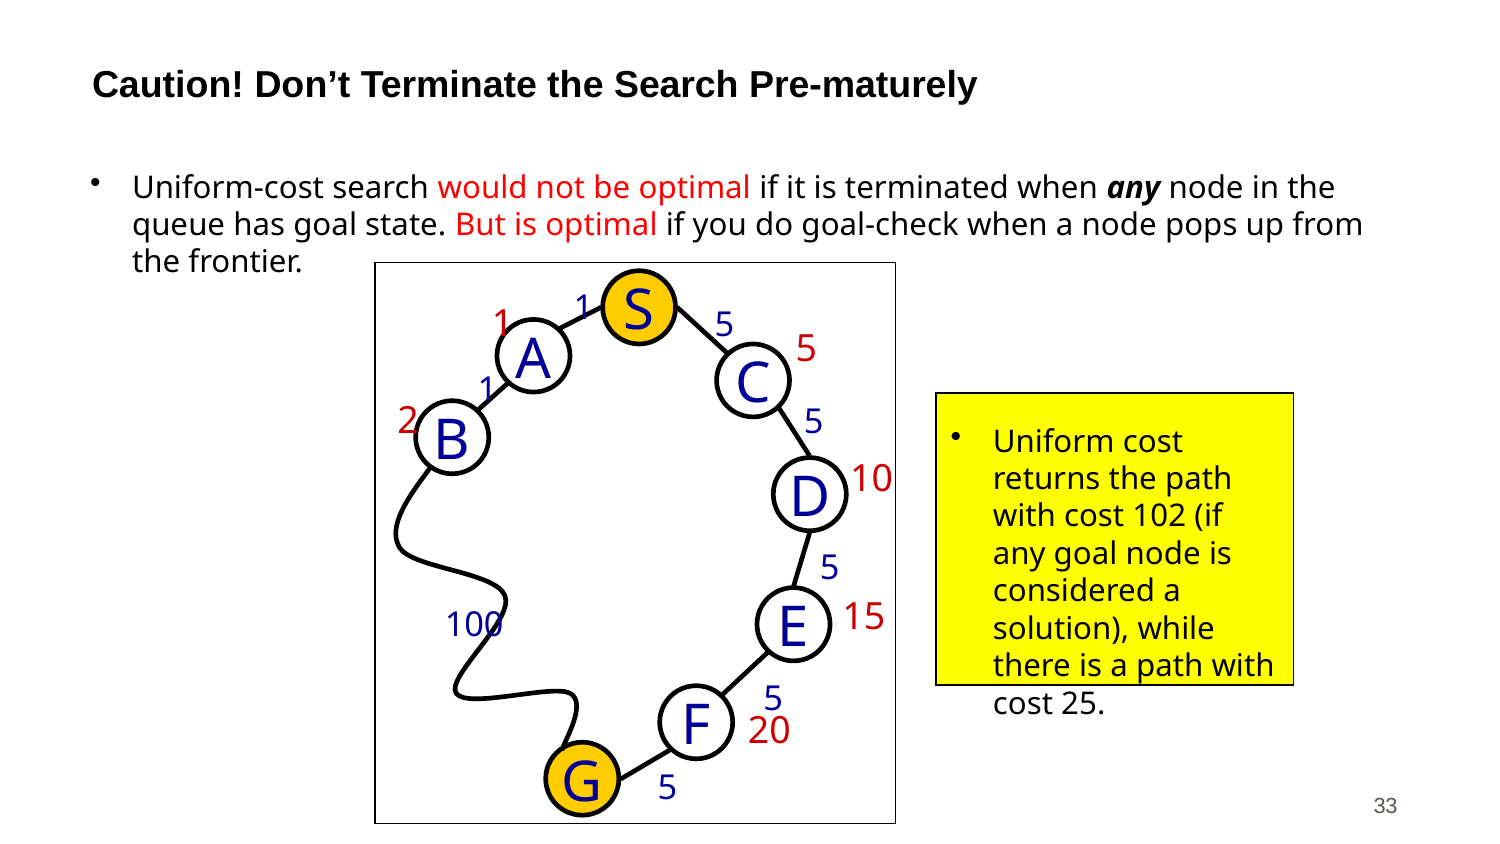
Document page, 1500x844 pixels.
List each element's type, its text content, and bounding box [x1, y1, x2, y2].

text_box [374, 262, 908, 824]
slide_number 33 [1099, 768, 1413, 826]
text_box [935, 393, 1294, 413]
text_box [935, 666, 1294, 686]
text_box Uniform cost returns the path with cost 102 (if any goal node is considered a solution), while there is a path with cost 25. [935, 413, 1294, 666]
list Uniform-cost search would not be optimal if it is terminated when any node in the queue has goal state. But is optimal if you do goal-check when a node pops up from the frontier. [74, 159, 1417, 746]
title Caution! Don’t Terminate the Search Pre-maturely [76, 27, 1415, 113]
